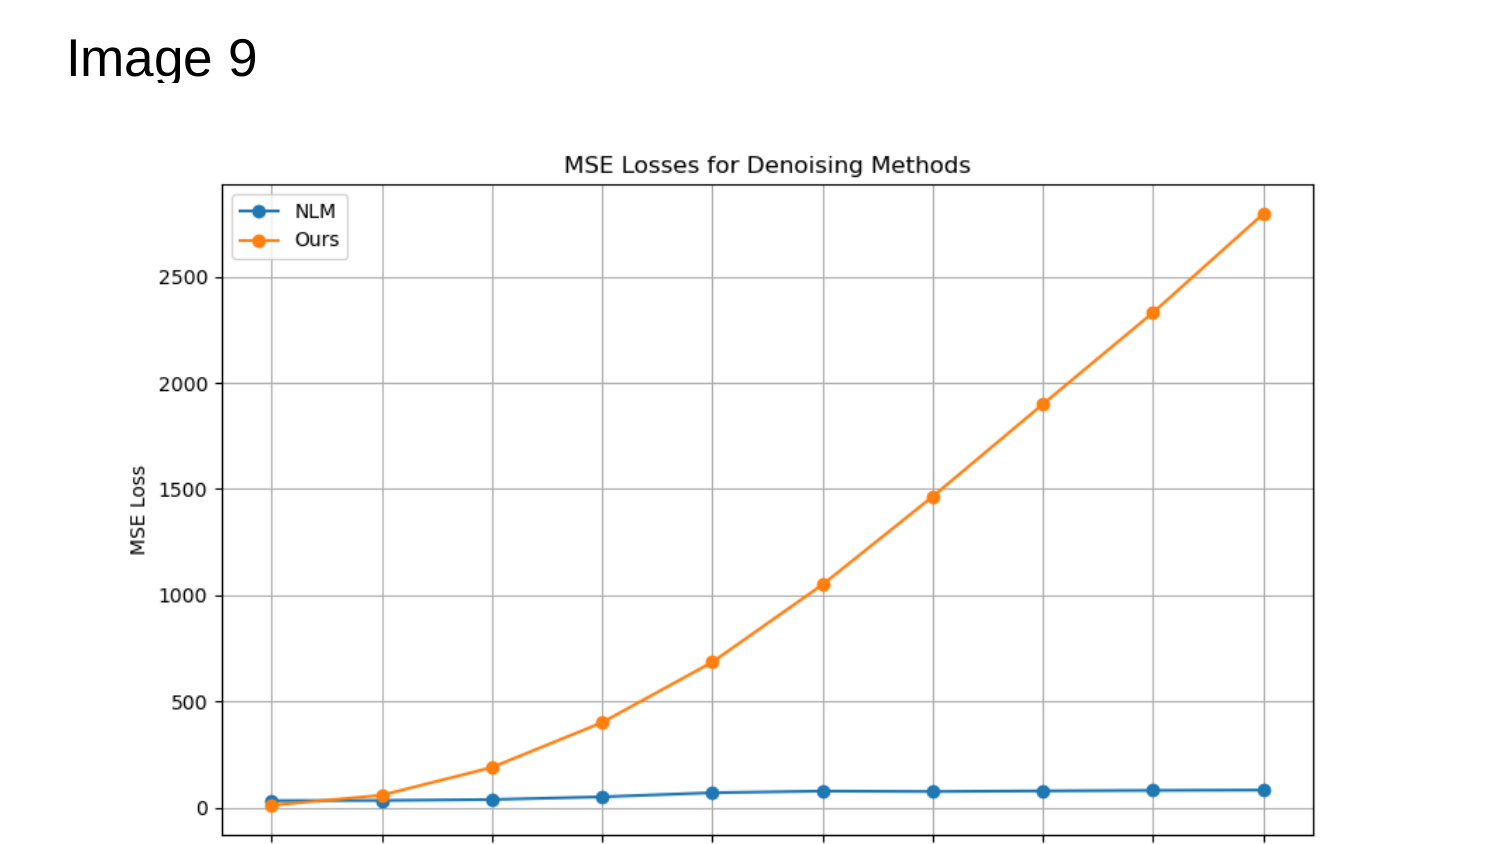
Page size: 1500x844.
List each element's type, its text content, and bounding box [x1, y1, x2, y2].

title Image 9 [51, 8, 1449, 82]
picture [46, 83, 1454, 844]
